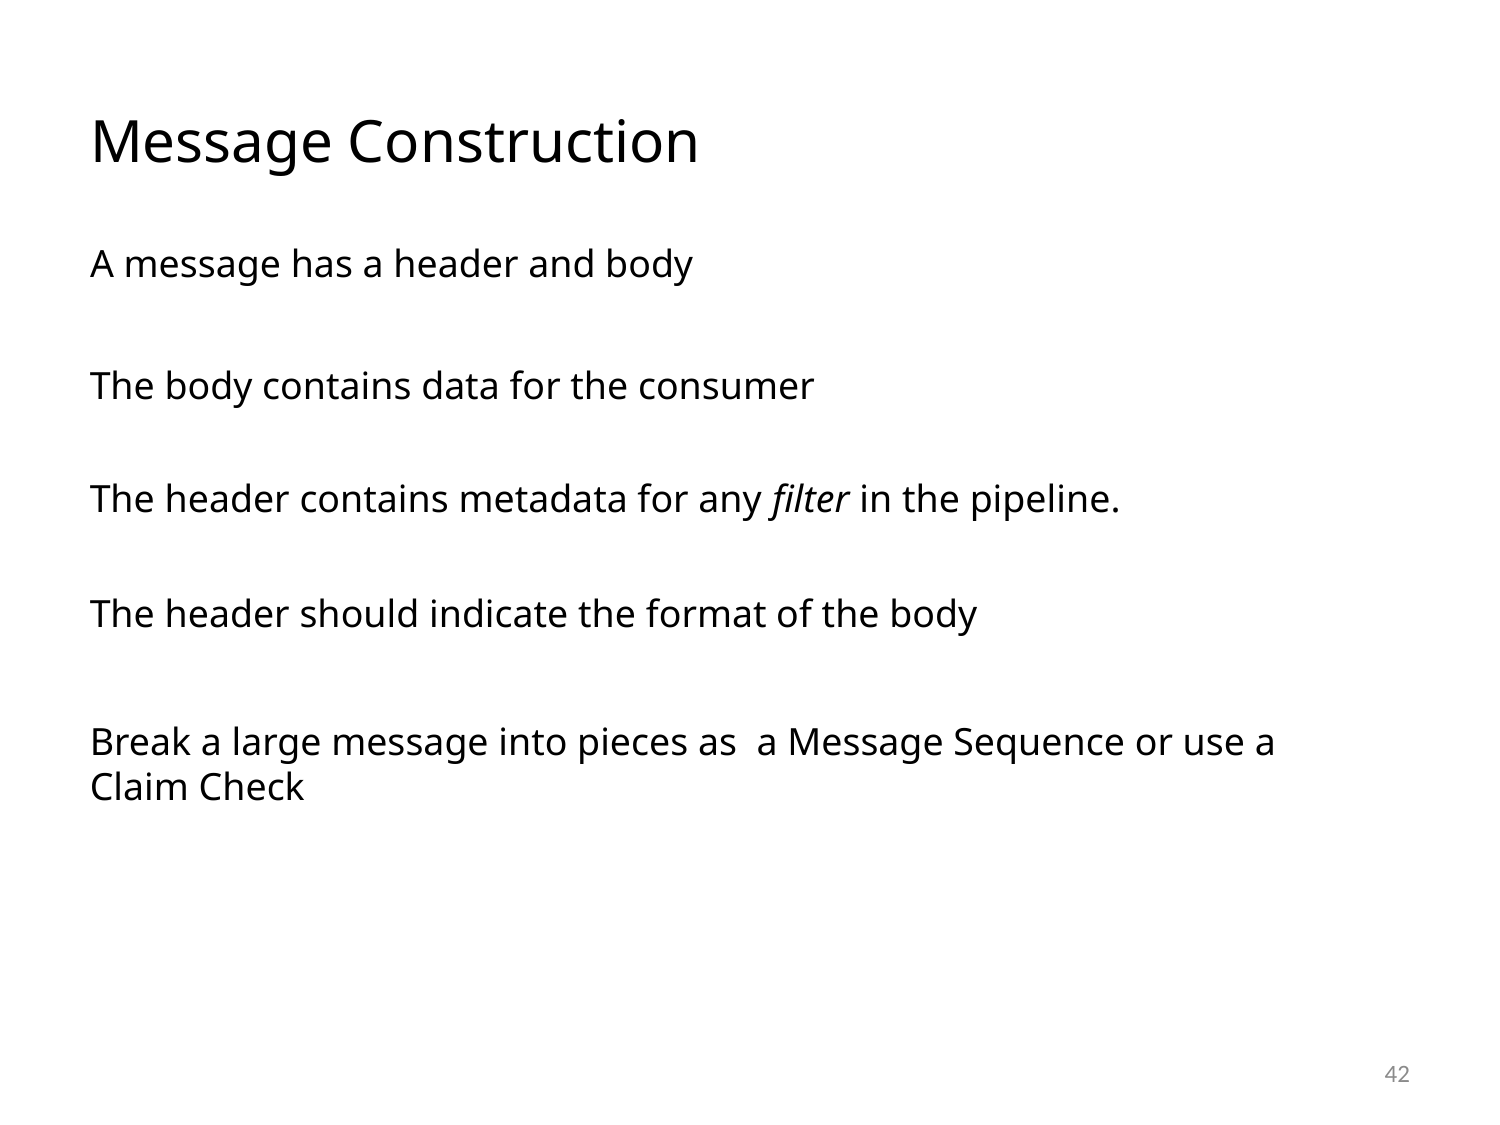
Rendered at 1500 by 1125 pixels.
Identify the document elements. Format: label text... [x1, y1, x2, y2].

text_box Break a large message into pieces as a Message Sequence or use a Claim Check [74, 710, 1354, 816]
list A message has a header and body [75, 232, 1425, 341]
text_box The header contains metadata for any filter in the pipeline. [75, 467, 1318, 527]
text_box The body contains data for the consumer [75, 354, 1318, 415]
title Message Construction [75, 45, 1425, 232]
text_box The header should indicate the format of the body [75, 583, 1318, 643]
slide_number 42 [1074, 1042, 1425, 1103]
